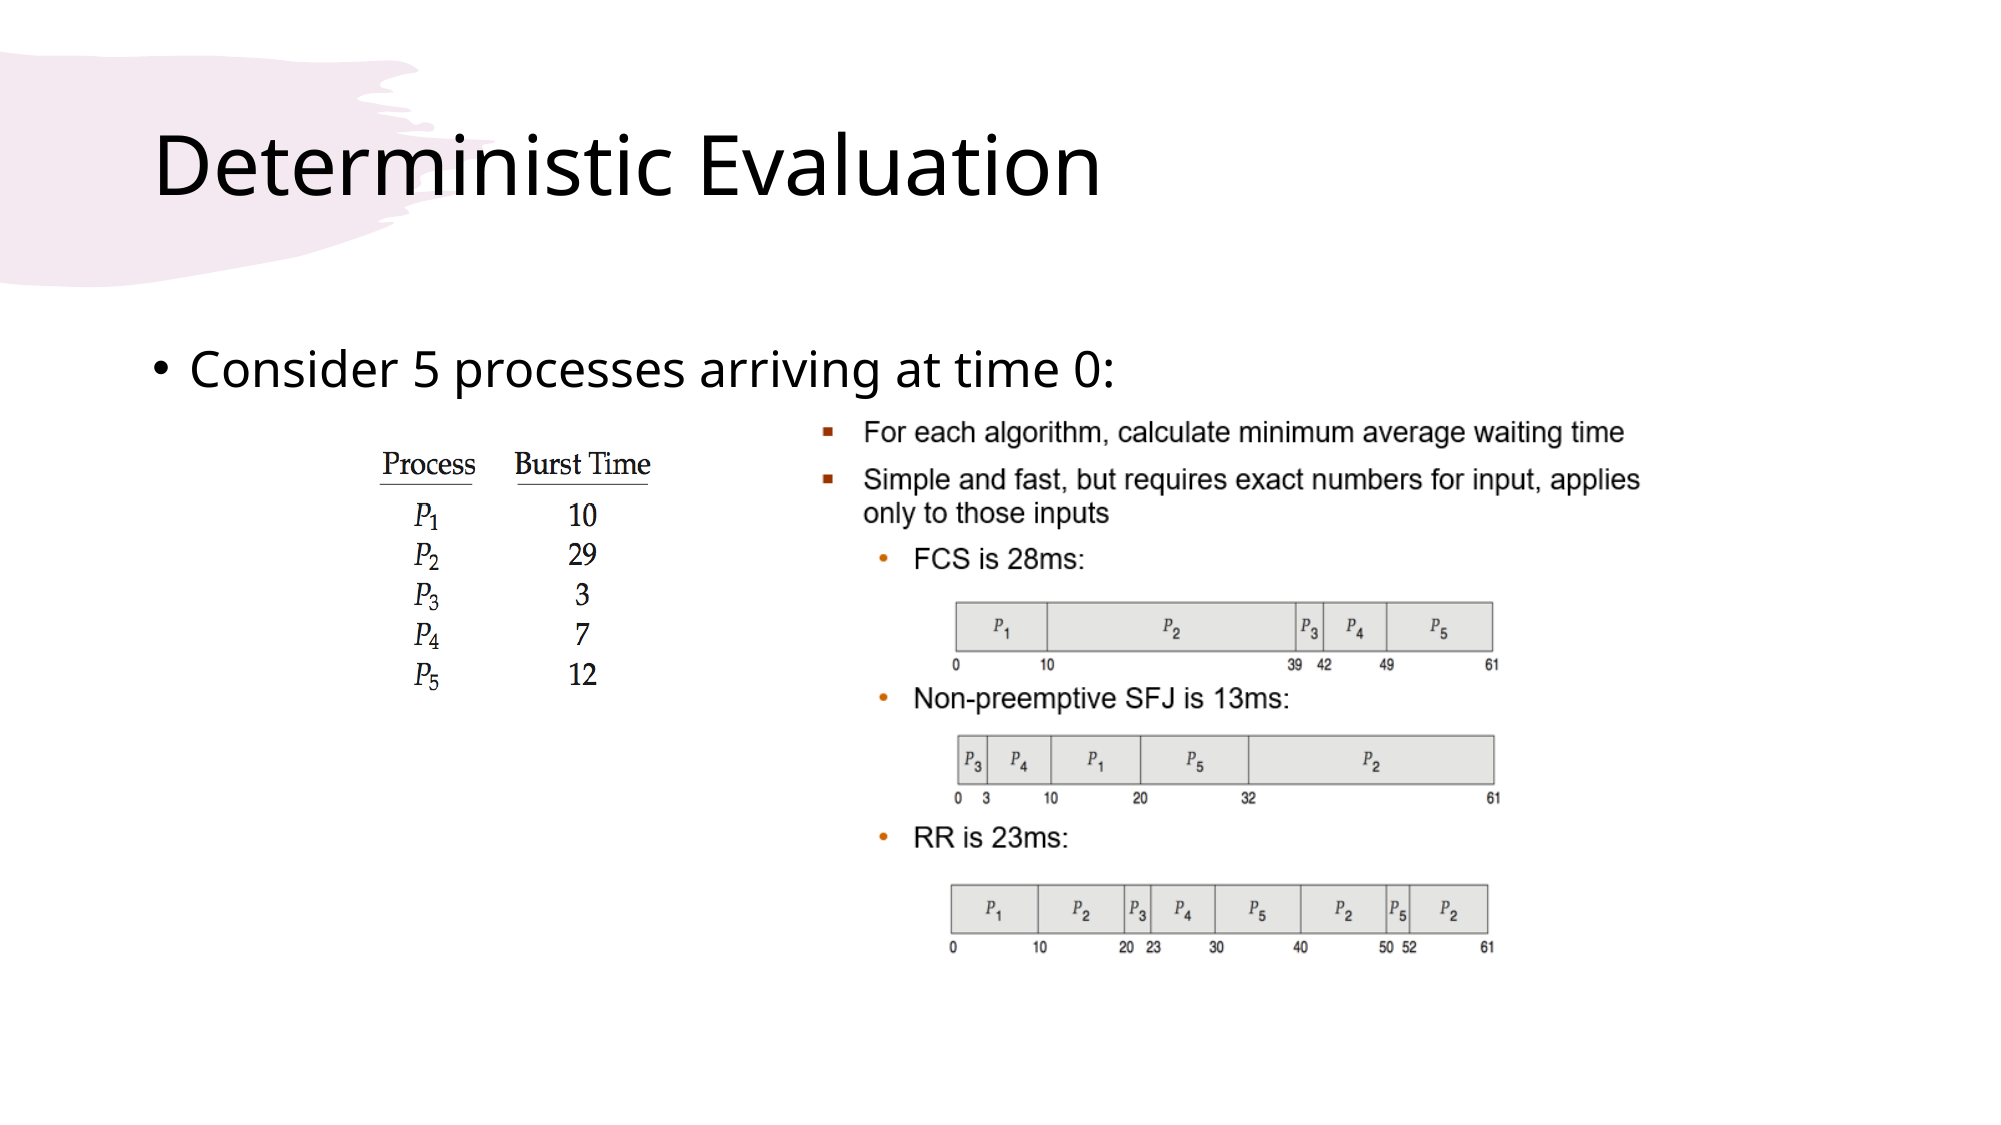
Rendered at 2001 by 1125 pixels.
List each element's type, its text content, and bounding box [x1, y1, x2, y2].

picture [361, 433, 674, 725]
list Consider 5 processes arriving at time 0: [137, 329, 1863, 1013]
picture [814, 400, 1675, 1048]
title Deterministic Evaluation [137, 59, 1863, 278]
